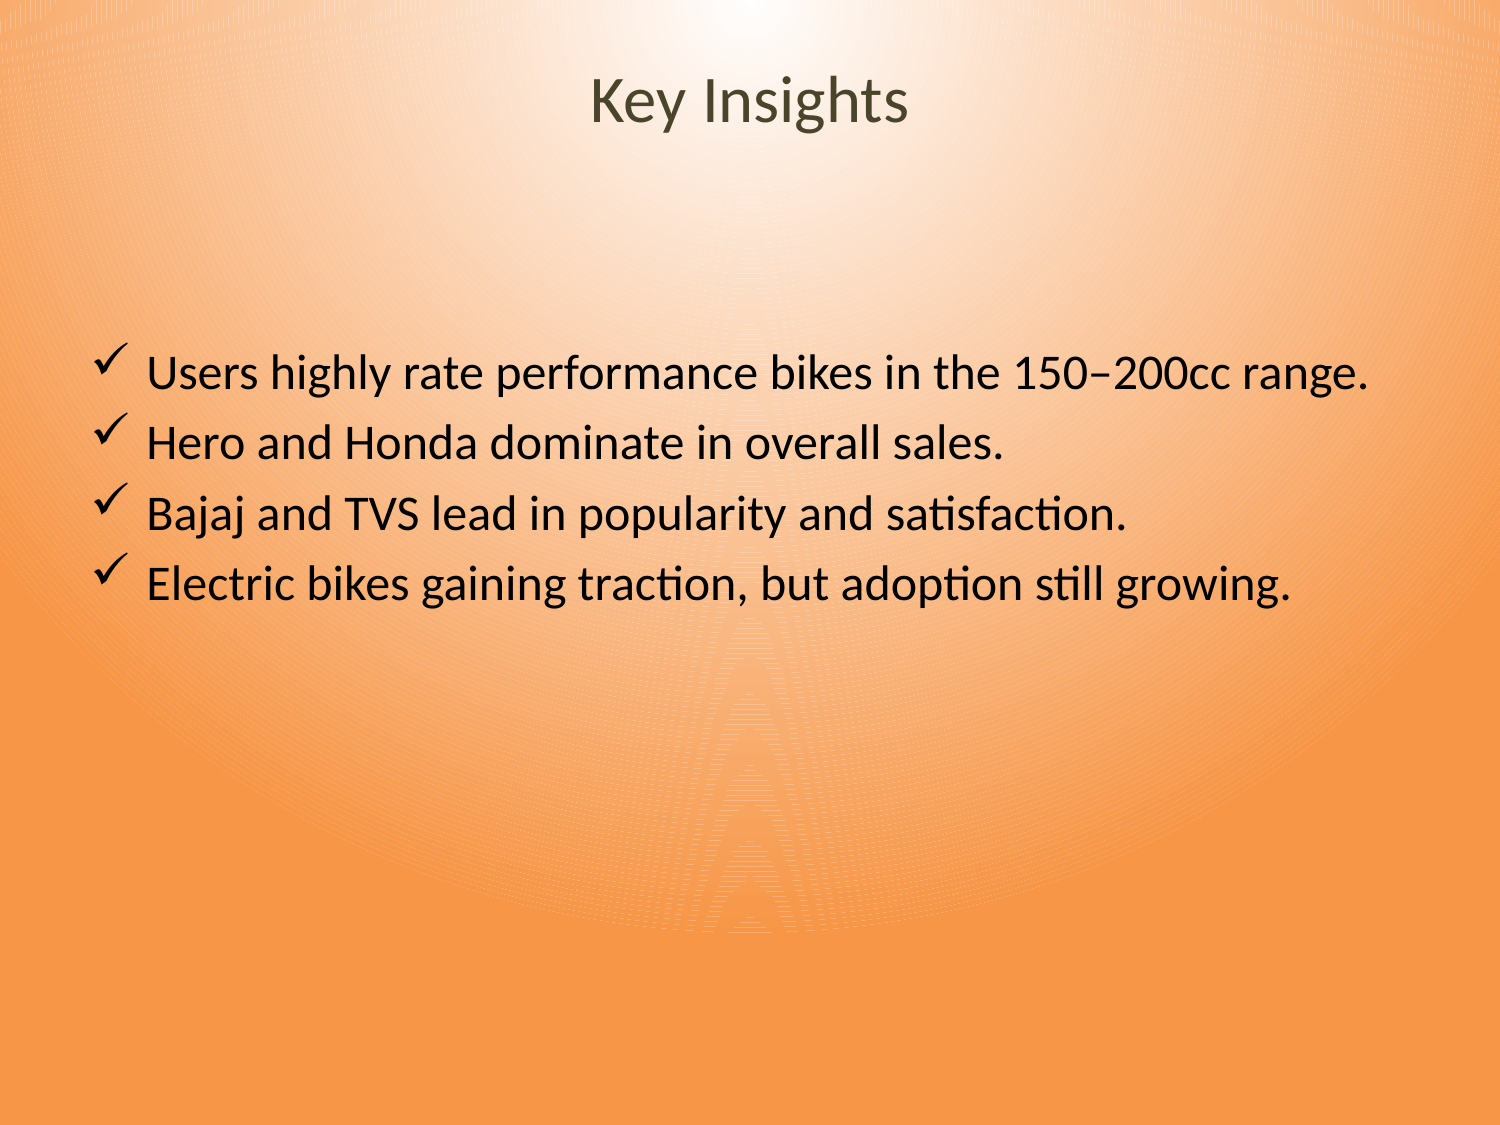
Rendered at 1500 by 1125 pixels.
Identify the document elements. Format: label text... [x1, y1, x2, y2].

list Users highly rate performance bikes in the 150–200cc range. Hero and Honda dominate in overall sales. Bajaj and TVS lead in popularity and satisfaction. Electric bikes gaining traction, but adoption still growing. [75, 262, 1425, 1005]
title Key Insights [75, 45, 1425, 148]
